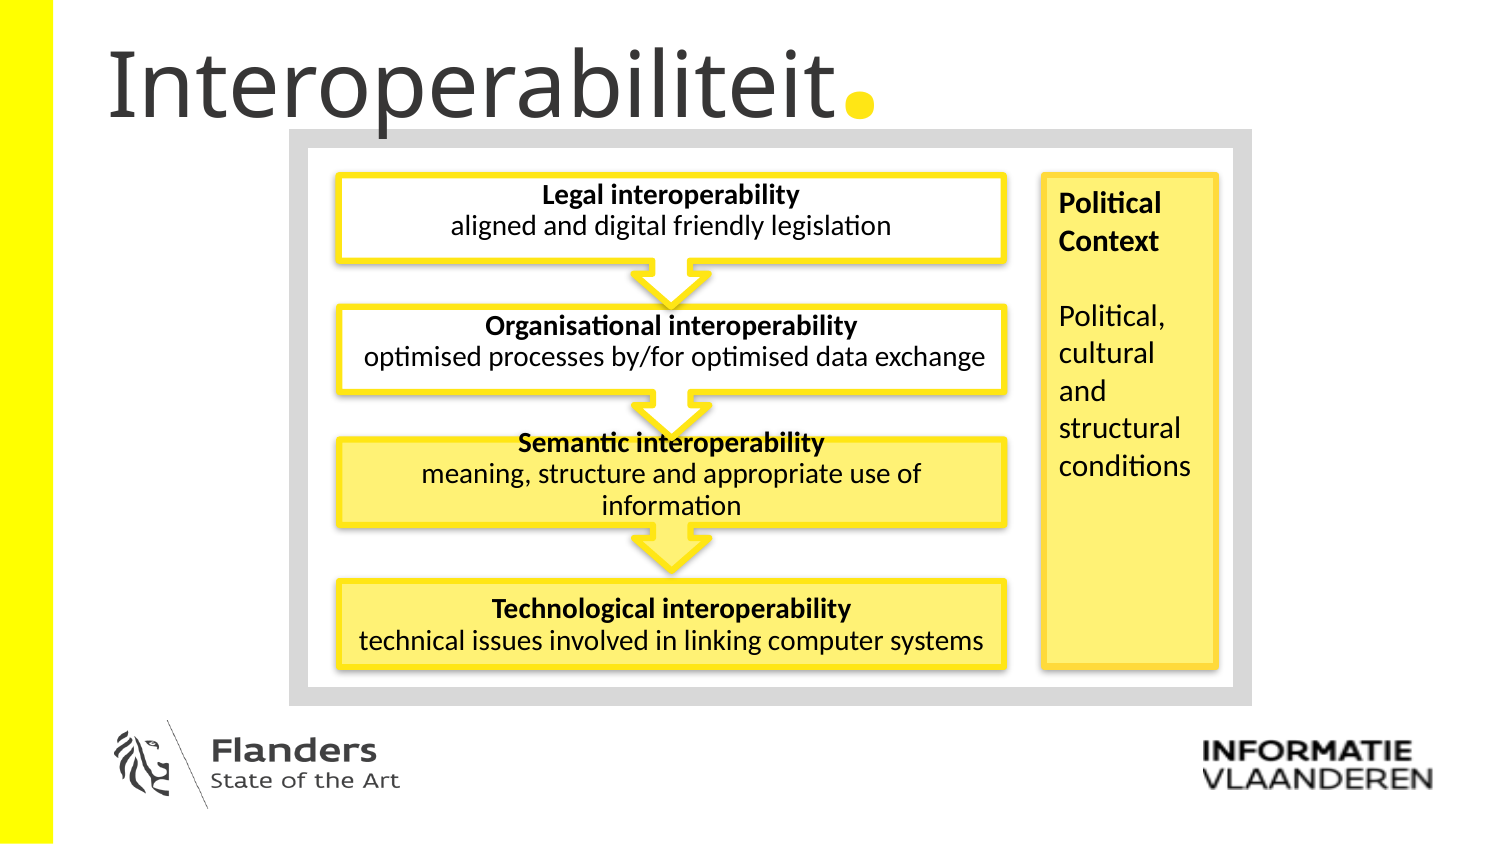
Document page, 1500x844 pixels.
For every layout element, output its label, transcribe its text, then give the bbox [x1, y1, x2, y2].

text_box Political Context Political, cultural and structural conditions [1044, 175, 1217, 667]
text_box Legal interoperability aligned and digital friendly legislation [335, 172, 1007, 310]
text_box Semantic interoperability meaning, structure and appropriate use of information [336, 436, 1008, 574]
text_box Interoperabiliteit. [92, 0, 1310, 69]
picture [114, 720, 400, 809]
text_box Organisational interoperability optimised processes by/for optimised data exchange [336, 303, 1008, 442]
text_box [298, 138, 1243, 697]
text_box Technological interoperability technical issues involved in linking computer systems [336, 578, 1007, 670]
